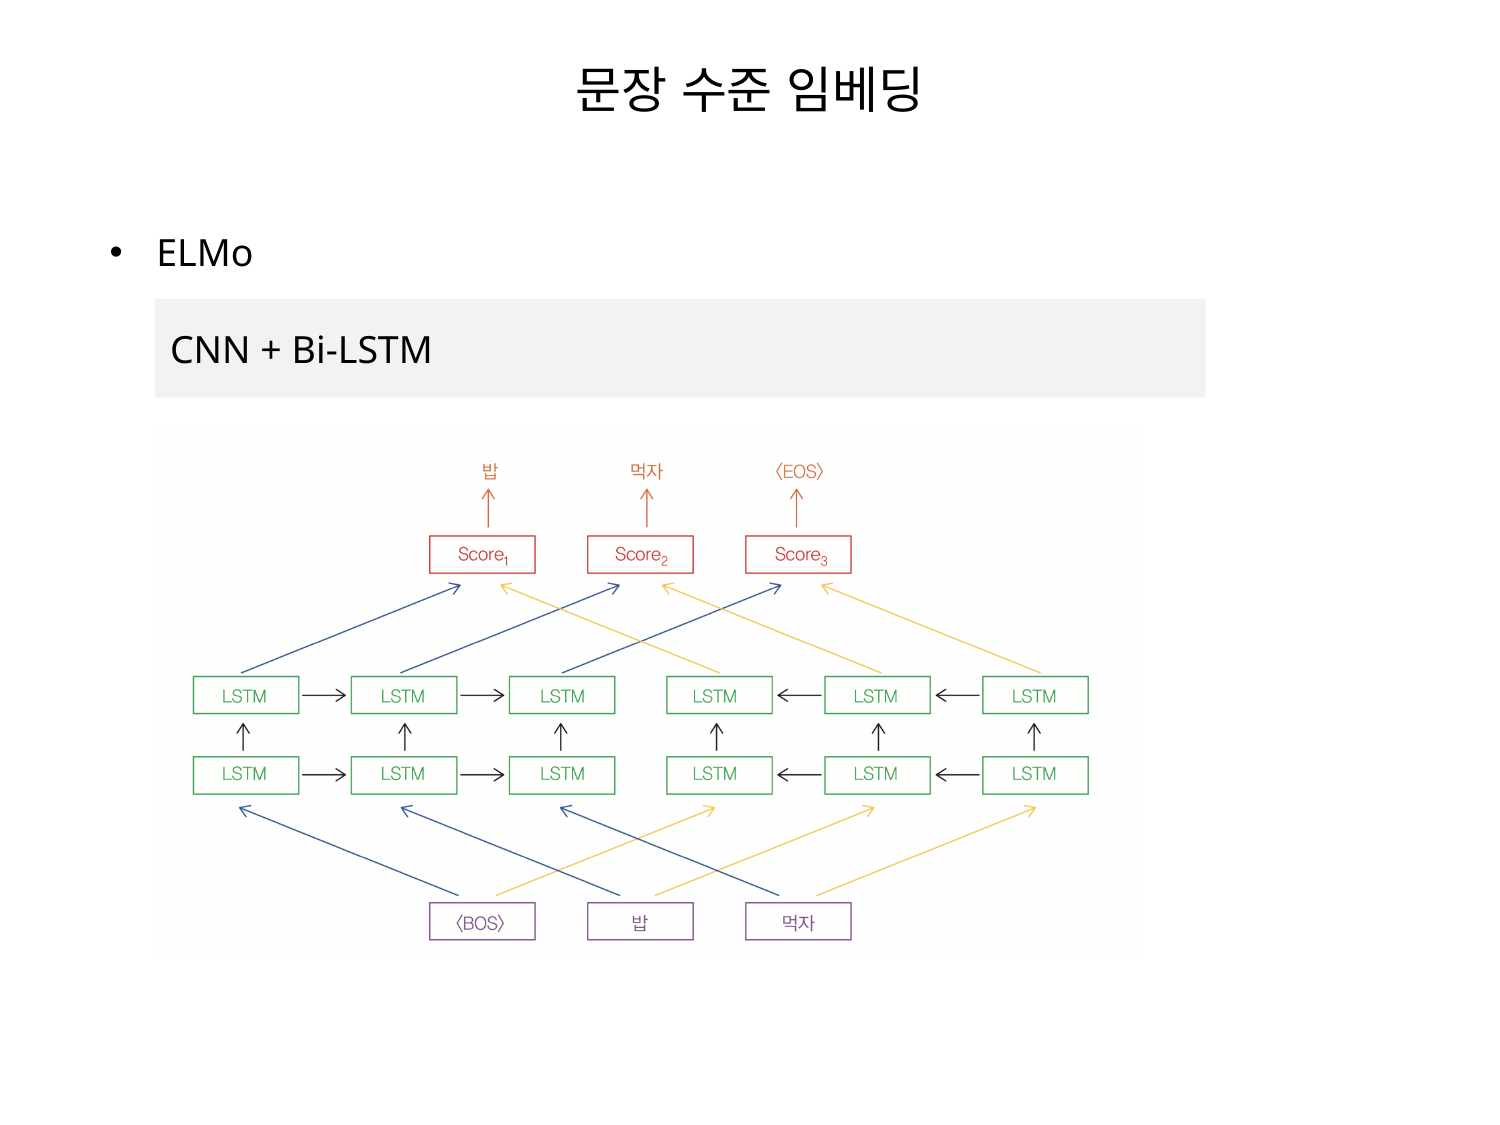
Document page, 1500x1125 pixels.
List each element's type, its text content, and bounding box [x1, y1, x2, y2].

picture [155, 428, 1143, 959]
text_box CNN + Bi-LSTM [154, 298, 1207, 399]
text_box 문장 수준 임베딩 [67, 43, 1433, 142]
text_box ELMo [94, 226, 1427, 1017]
